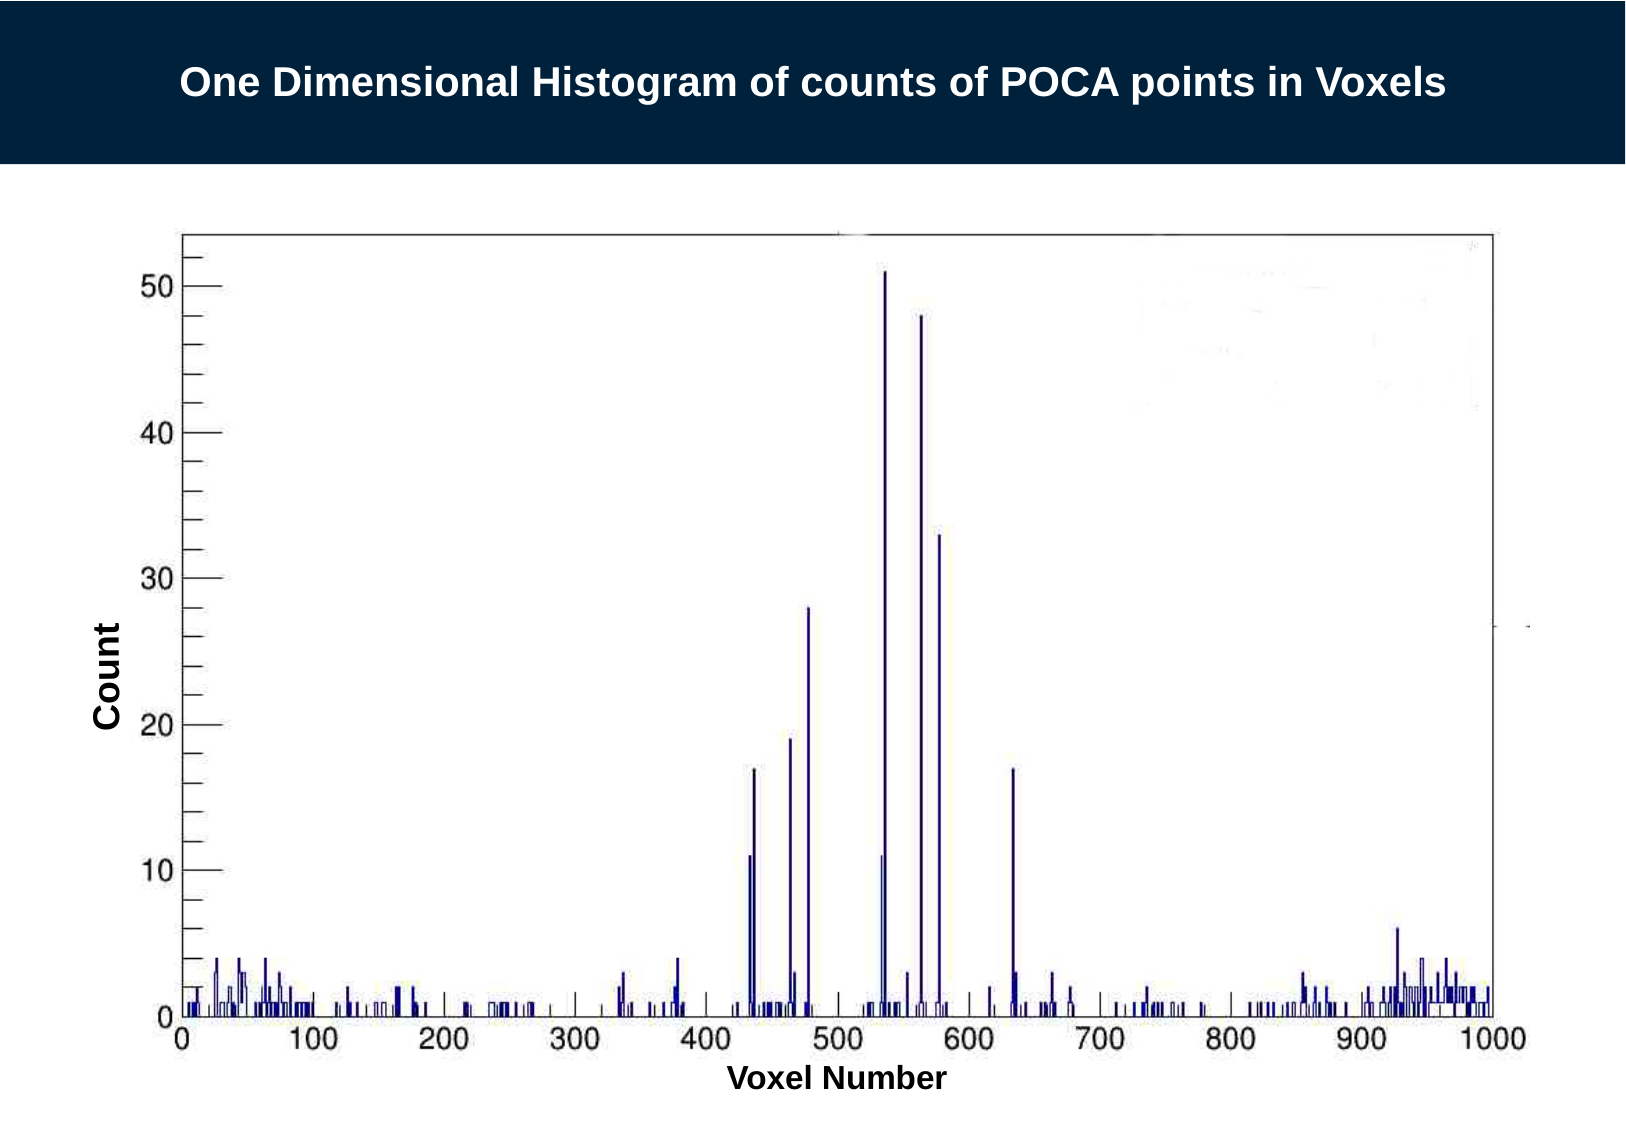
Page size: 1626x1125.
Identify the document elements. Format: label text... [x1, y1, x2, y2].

text_box One Dimensional Histogram of counts of POCA points in Voxels [45, 54, 1582, 105]
text_box Voxel Number [711, 1071, 1117, 1125]
text_box Count [71, 416, 119, 747]
picture [125, 219, 1530, 1062]
text_box [0, 1, 1626, 165]
